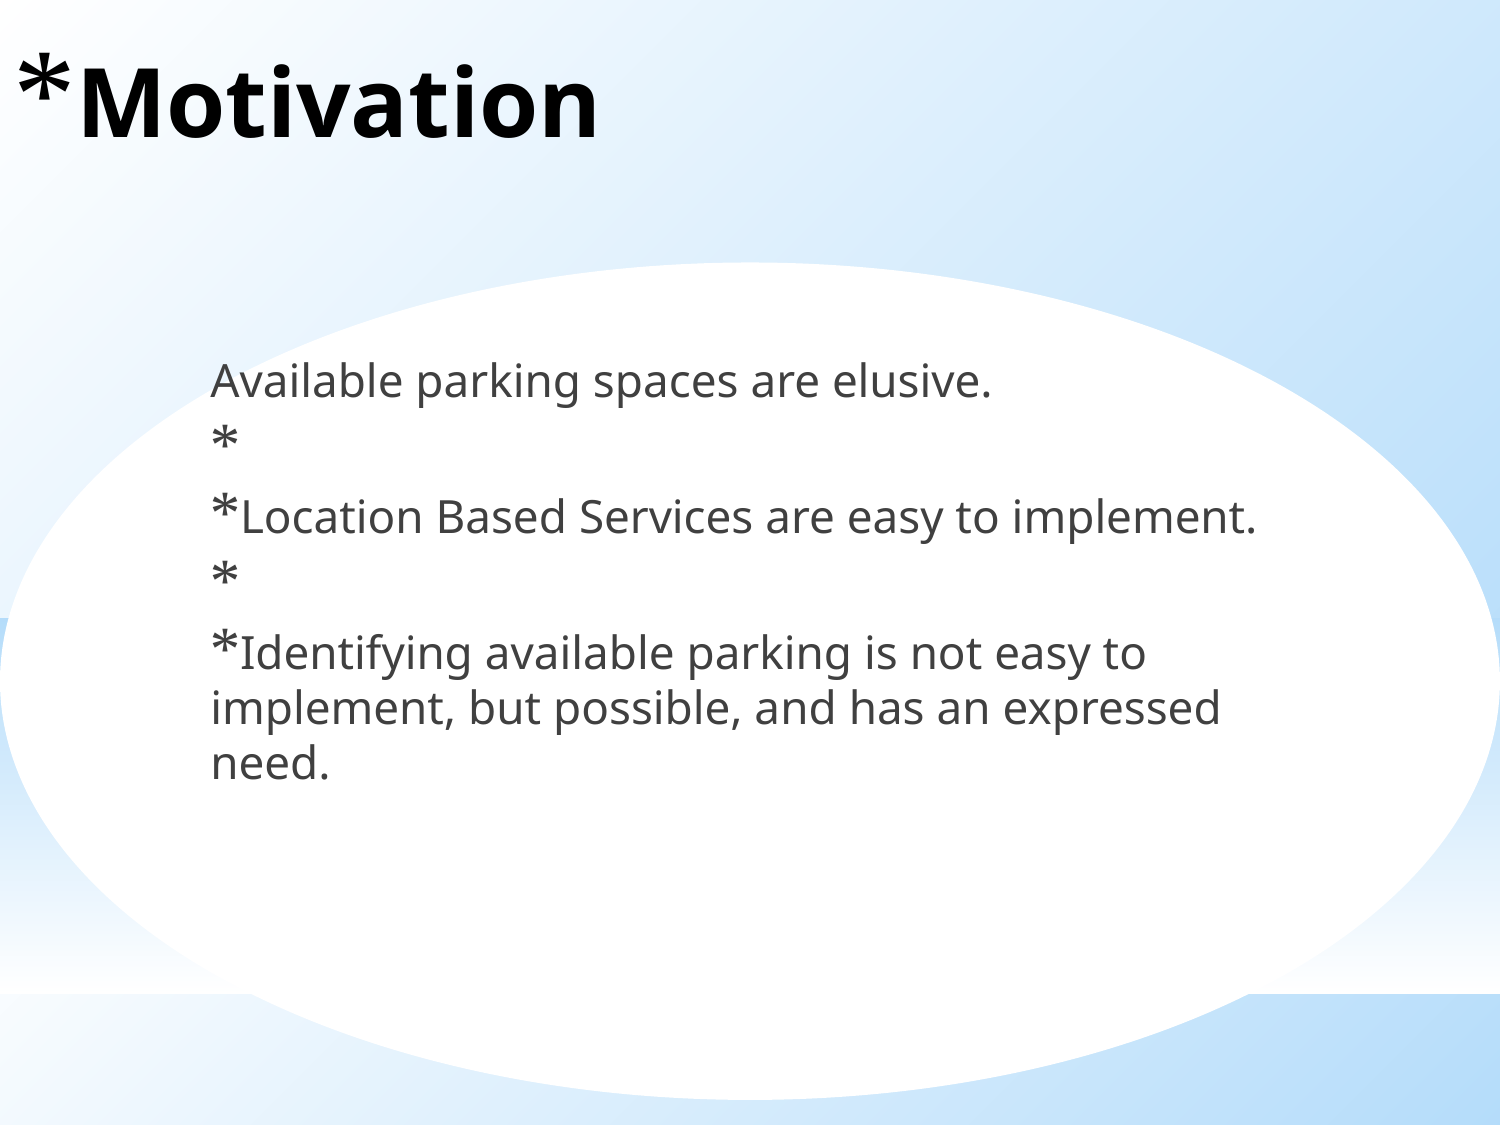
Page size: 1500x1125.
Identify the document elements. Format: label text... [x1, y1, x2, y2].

text_box Available parking spaces are elusive. Location Based Services are easy to implement. Identifying available parking is not easy to implement, but possible, and has an expressed need. [195, 344, 1308, 952]
text_box Motivation [0, 34, 1069, 222]
